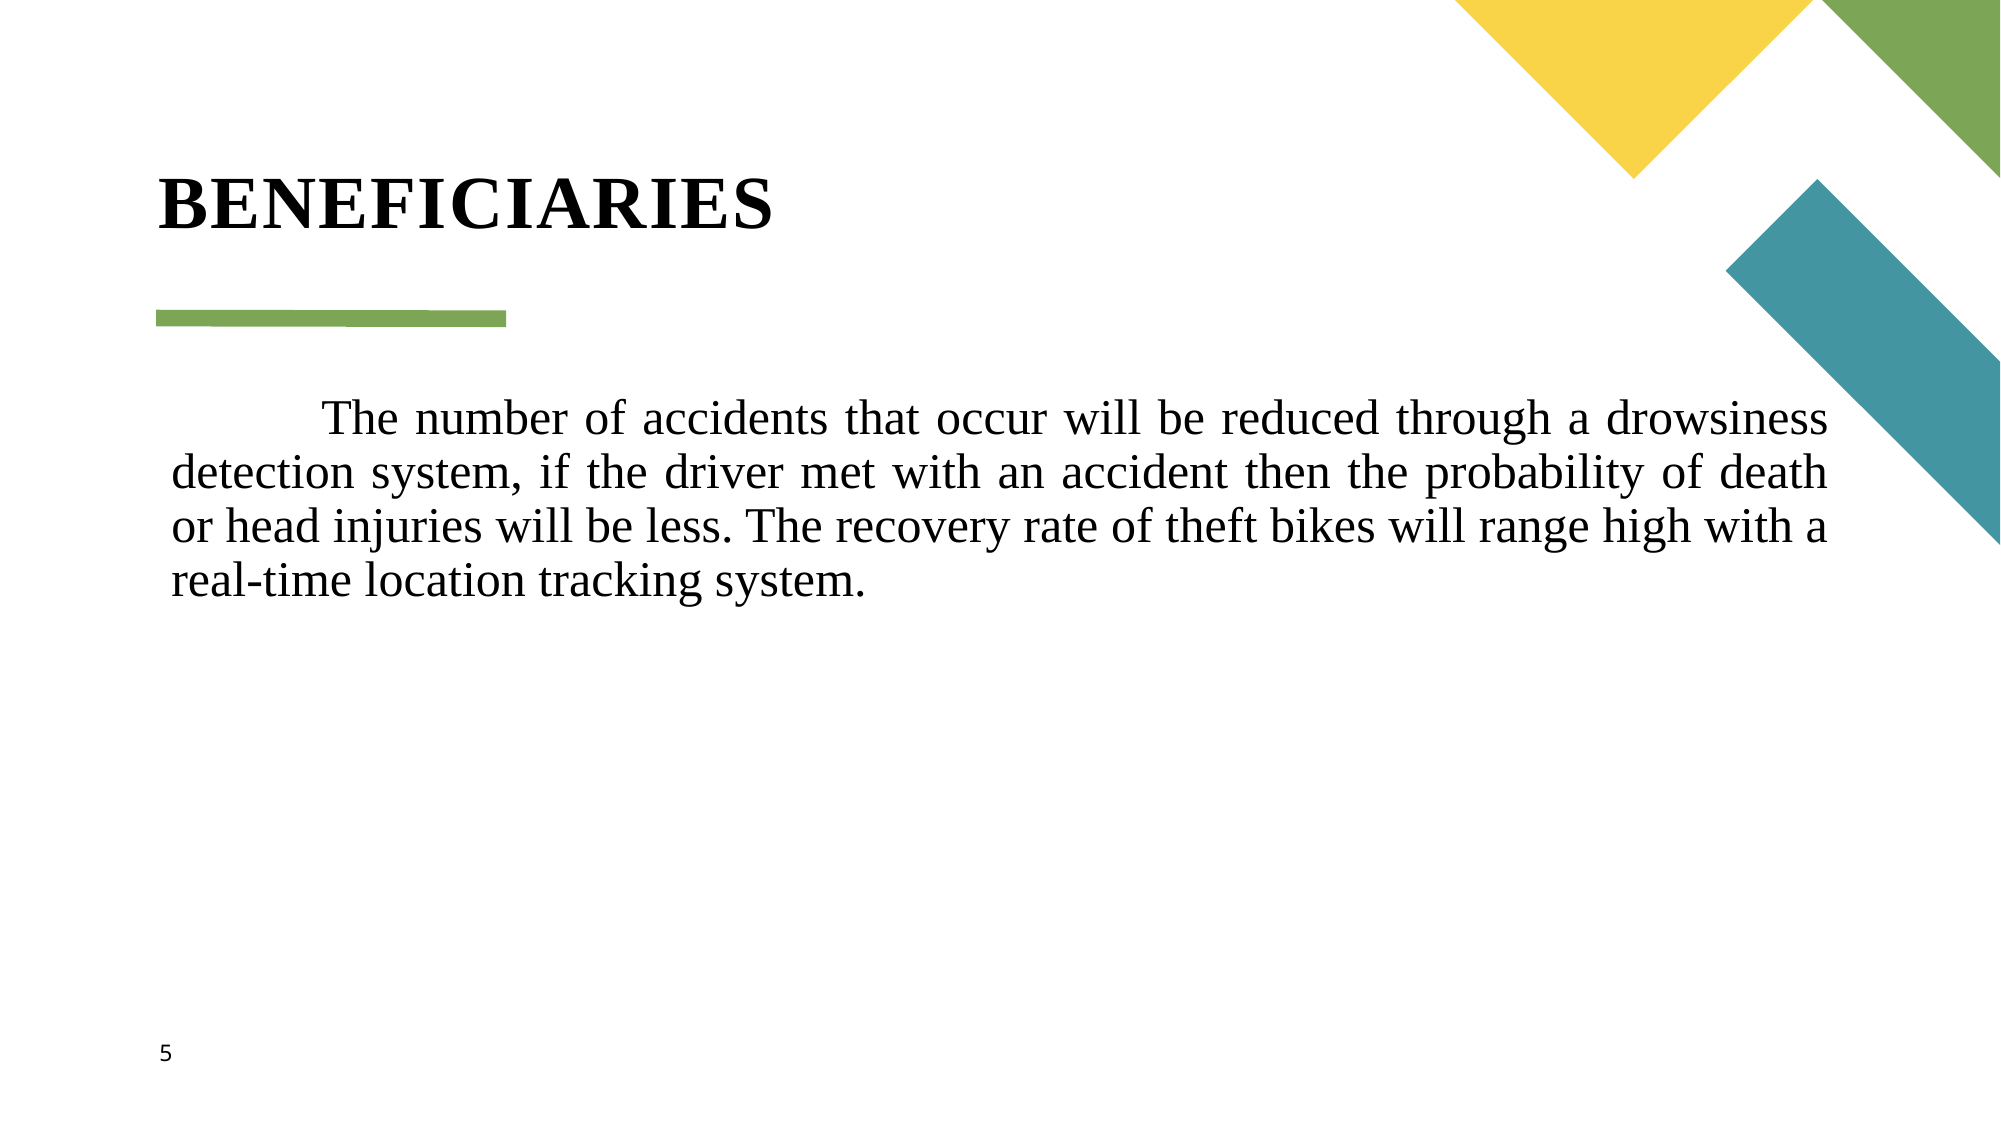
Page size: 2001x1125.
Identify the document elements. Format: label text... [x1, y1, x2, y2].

title BENEFICIARIES [158, 144, 969, 245]
slide_number 5 [159, 1038, 246, 1080]
list The number of accidents that occur will be reduced through a drowsiness detection system, if the driver met with an accident then the probability of death or head injuries will be less. The recovery rate of theft bikes will range high with a real-time location tracking system. [156, 383, 1845, 968]
